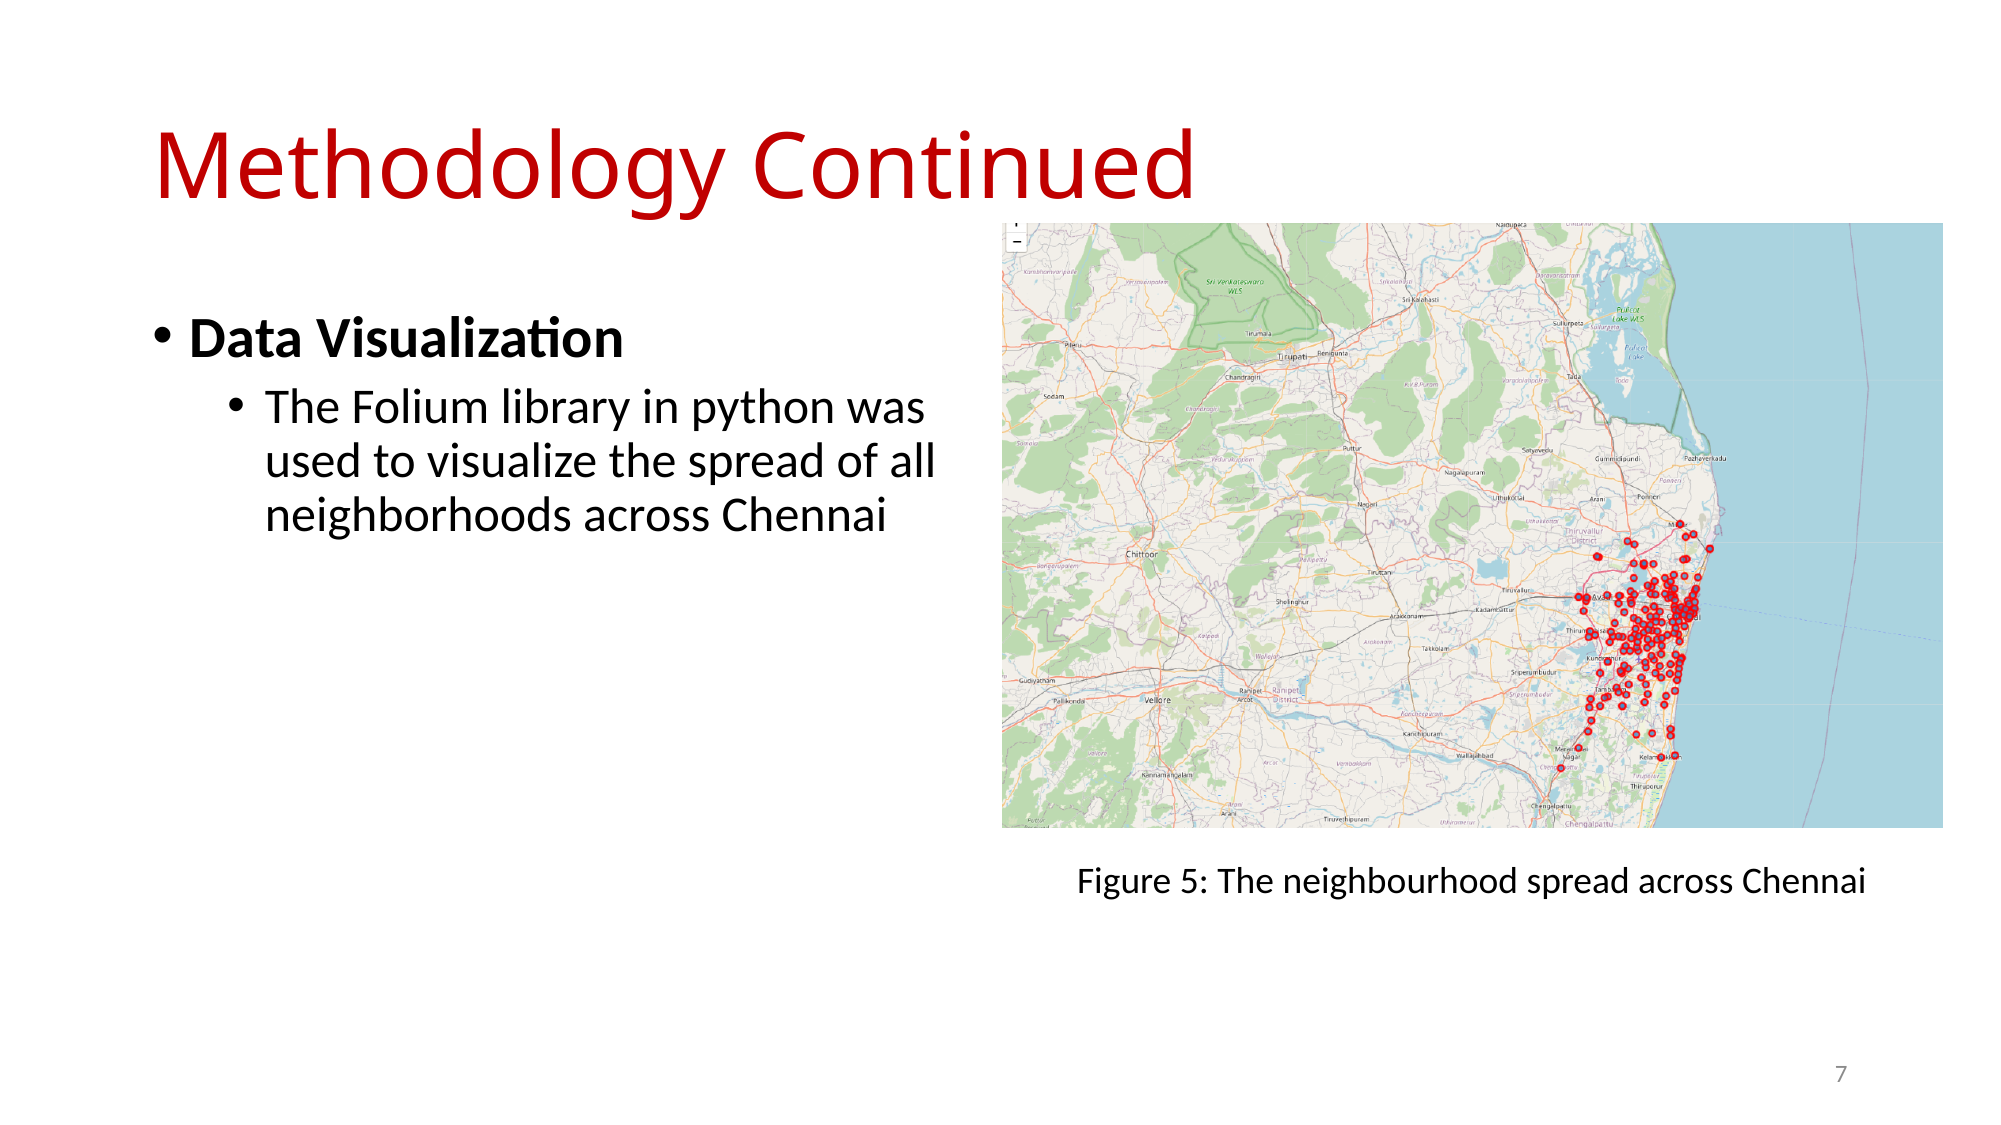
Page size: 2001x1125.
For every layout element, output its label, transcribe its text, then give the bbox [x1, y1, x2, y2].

title Methodology Continued [137, 59, 1863, 278]
text_box Figure 5: The neighbourhood spread across Chennai [1021, 848, 1924, 909]
list Data Visualization The Folium library in python was used to visualize the spread of all neighborhoods across Chennai [137, 299, 1000, 1014]
picture [1002, 223, 1943, 828]
slide_number 6 [1412, 1042, 1863, 1103]
